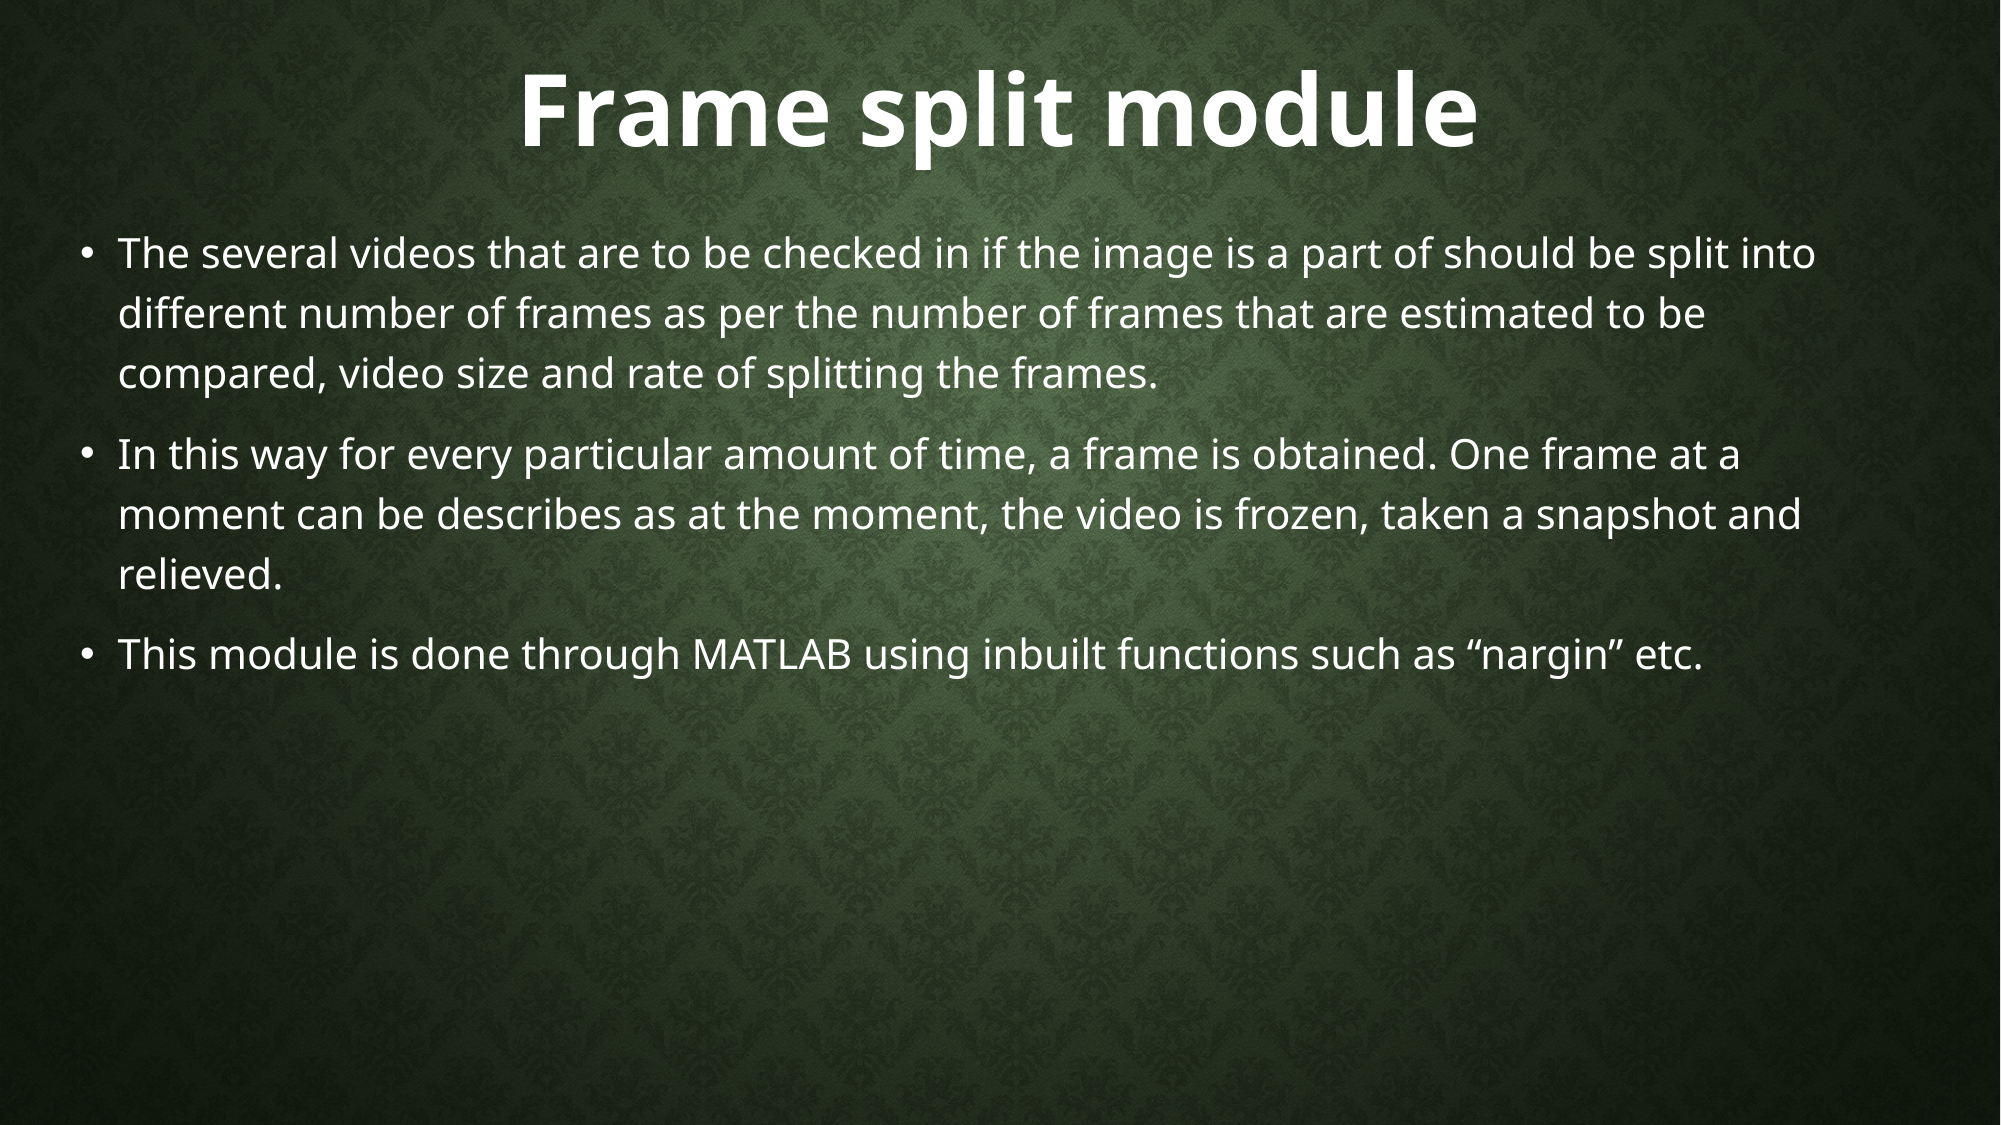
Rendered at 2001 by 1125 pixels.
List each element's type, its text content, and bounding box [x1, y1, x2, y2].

list The several videos that are to be checked in if the image is a part of should be split into different number of frames as per the number of frames that are estimated to be compared, video size and rate of splitting the frames. In this way for every particular amount of time, a frame is obtained. One frame at a moment can be describes as at the moment, the video is frozen, taken a snapshot and relieved. This module is done through MATLAB using inbuilt functions such as “nargin” etc. [65, 209, 1933, 1084]
title Frame split module [149, 36, 1849, 192]
